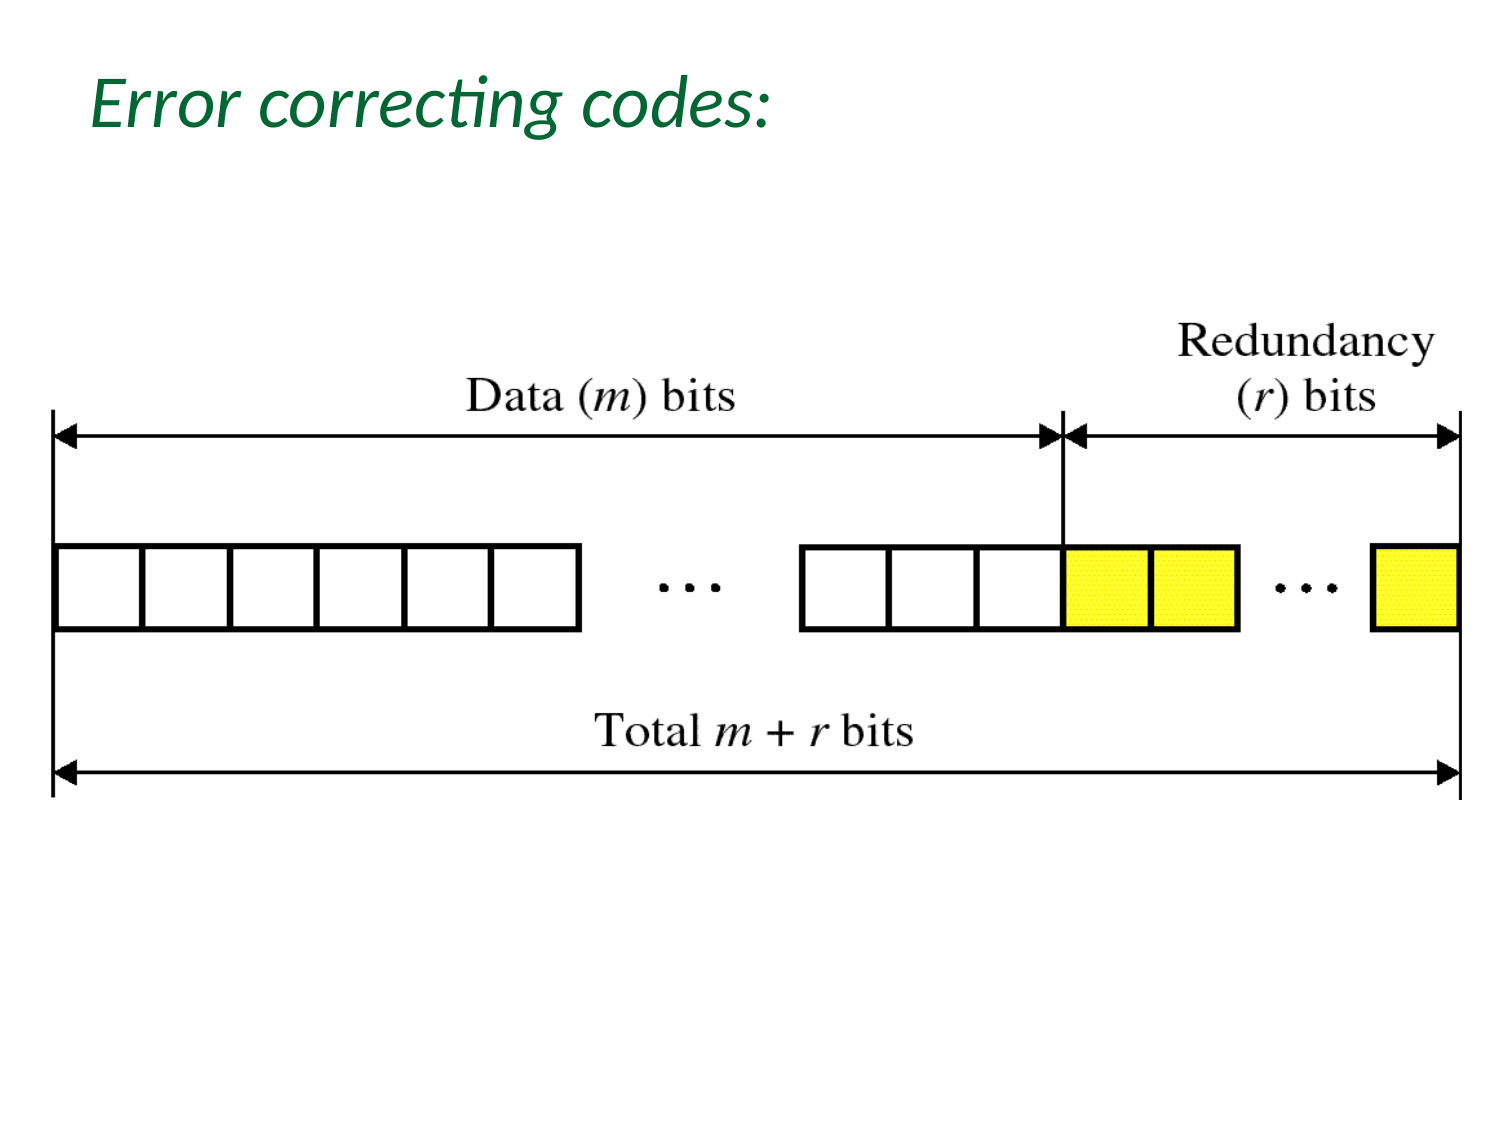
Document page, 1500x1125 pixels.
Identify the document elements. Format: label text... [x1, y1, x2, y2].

text_box Error correcting codes: [74, 45, 1425, 188]
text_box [49, 312, 1462, 800]
